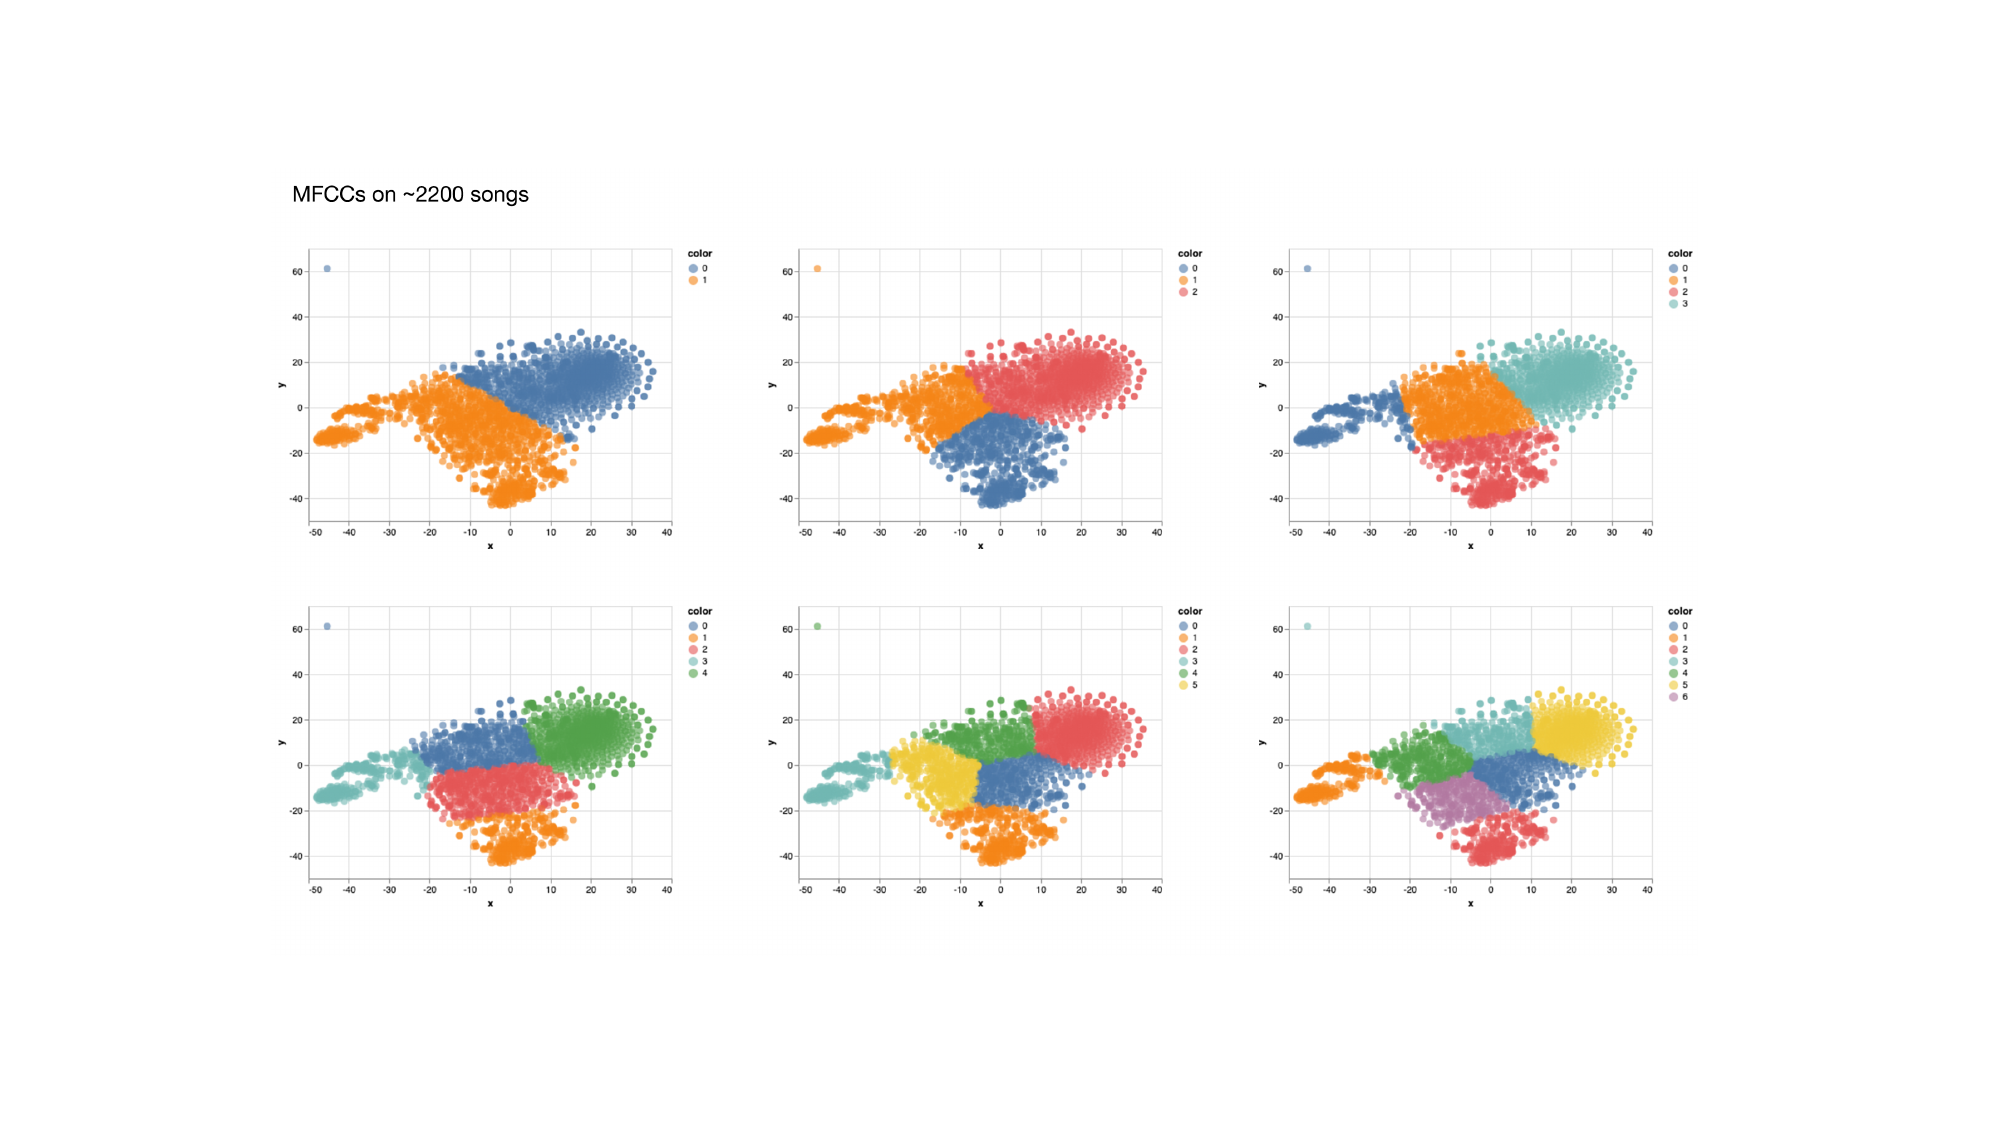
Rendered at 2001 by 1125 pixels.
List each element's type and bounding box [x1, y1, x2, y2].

picture [271, 168, 1698, 956]
